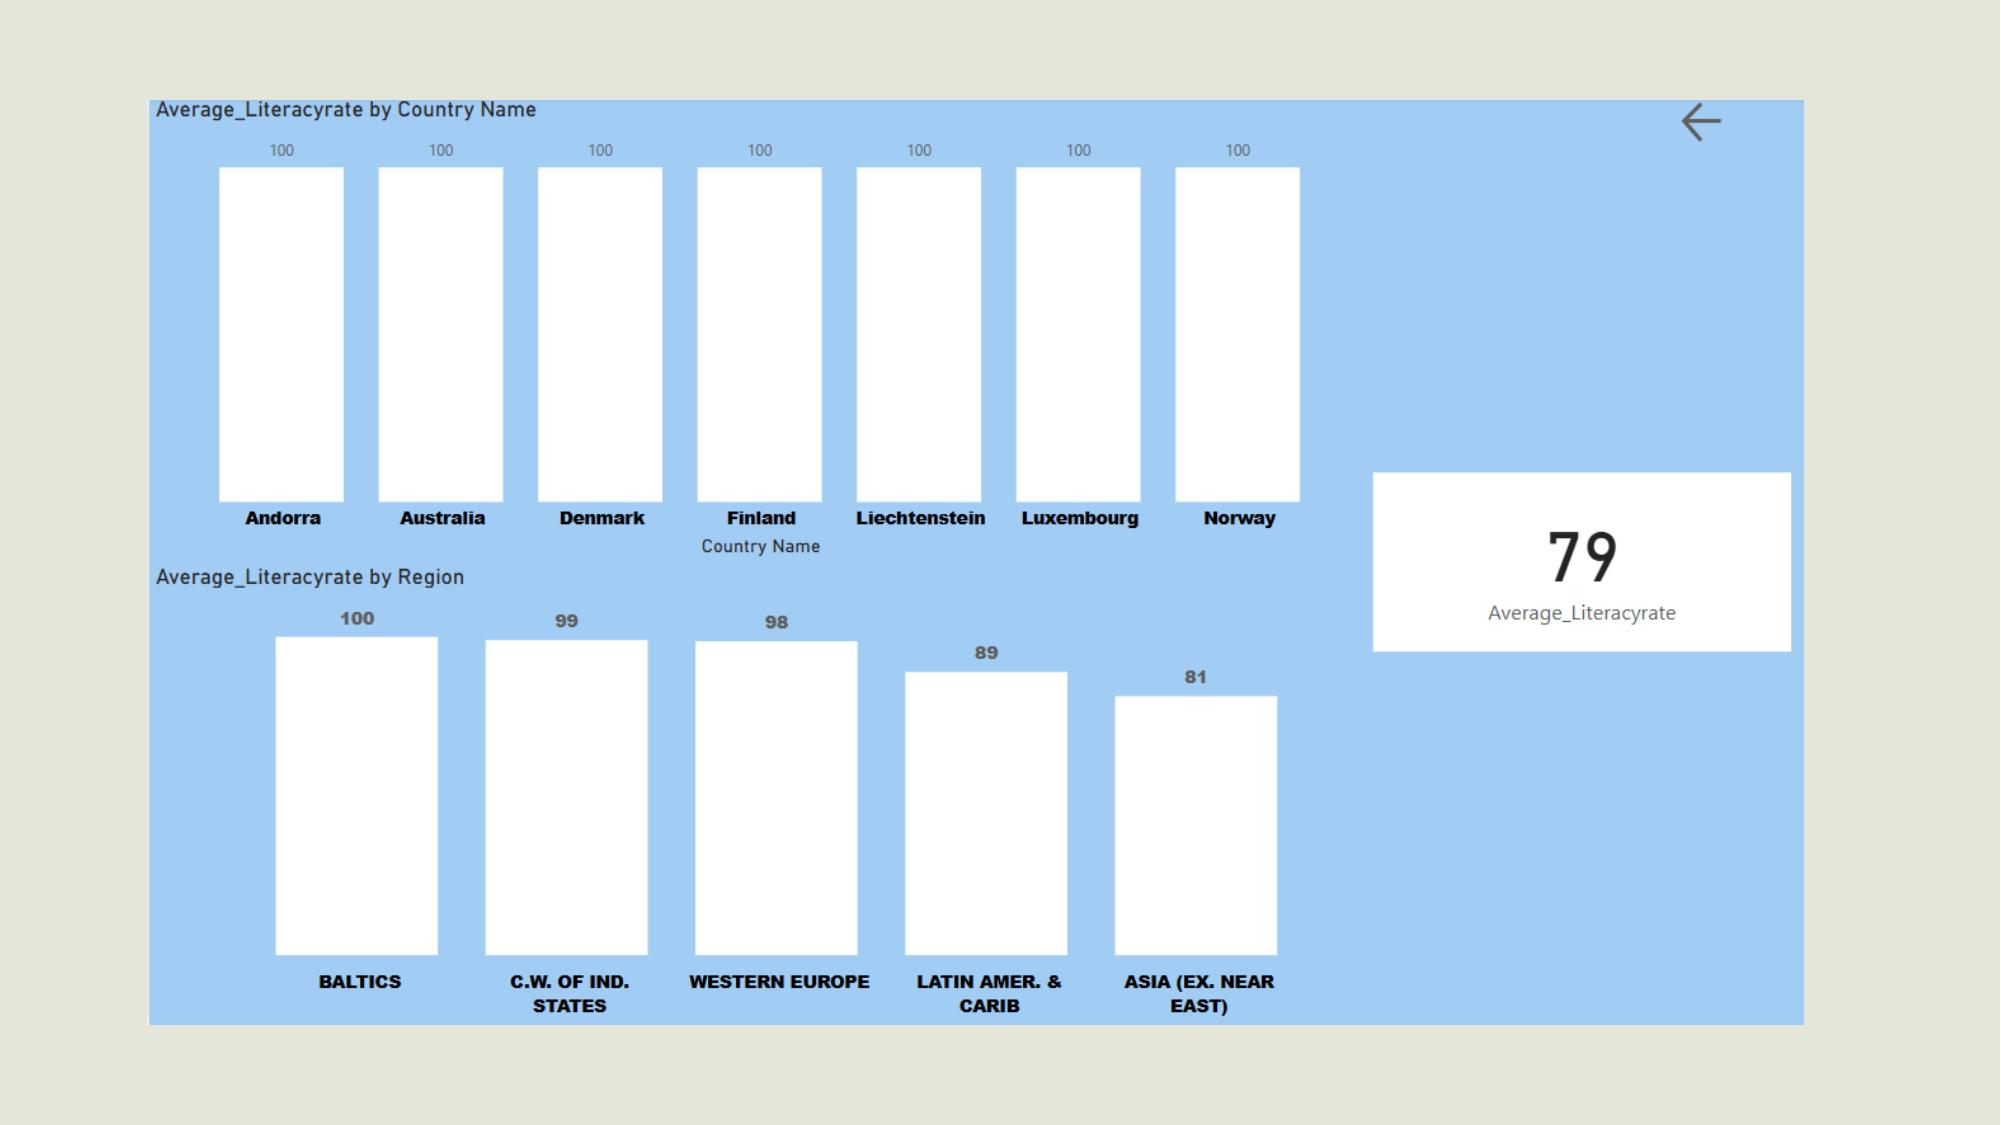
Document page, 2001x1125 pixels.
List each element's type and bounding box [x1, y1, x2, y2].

picture [147, 100, 1804, 1025]
